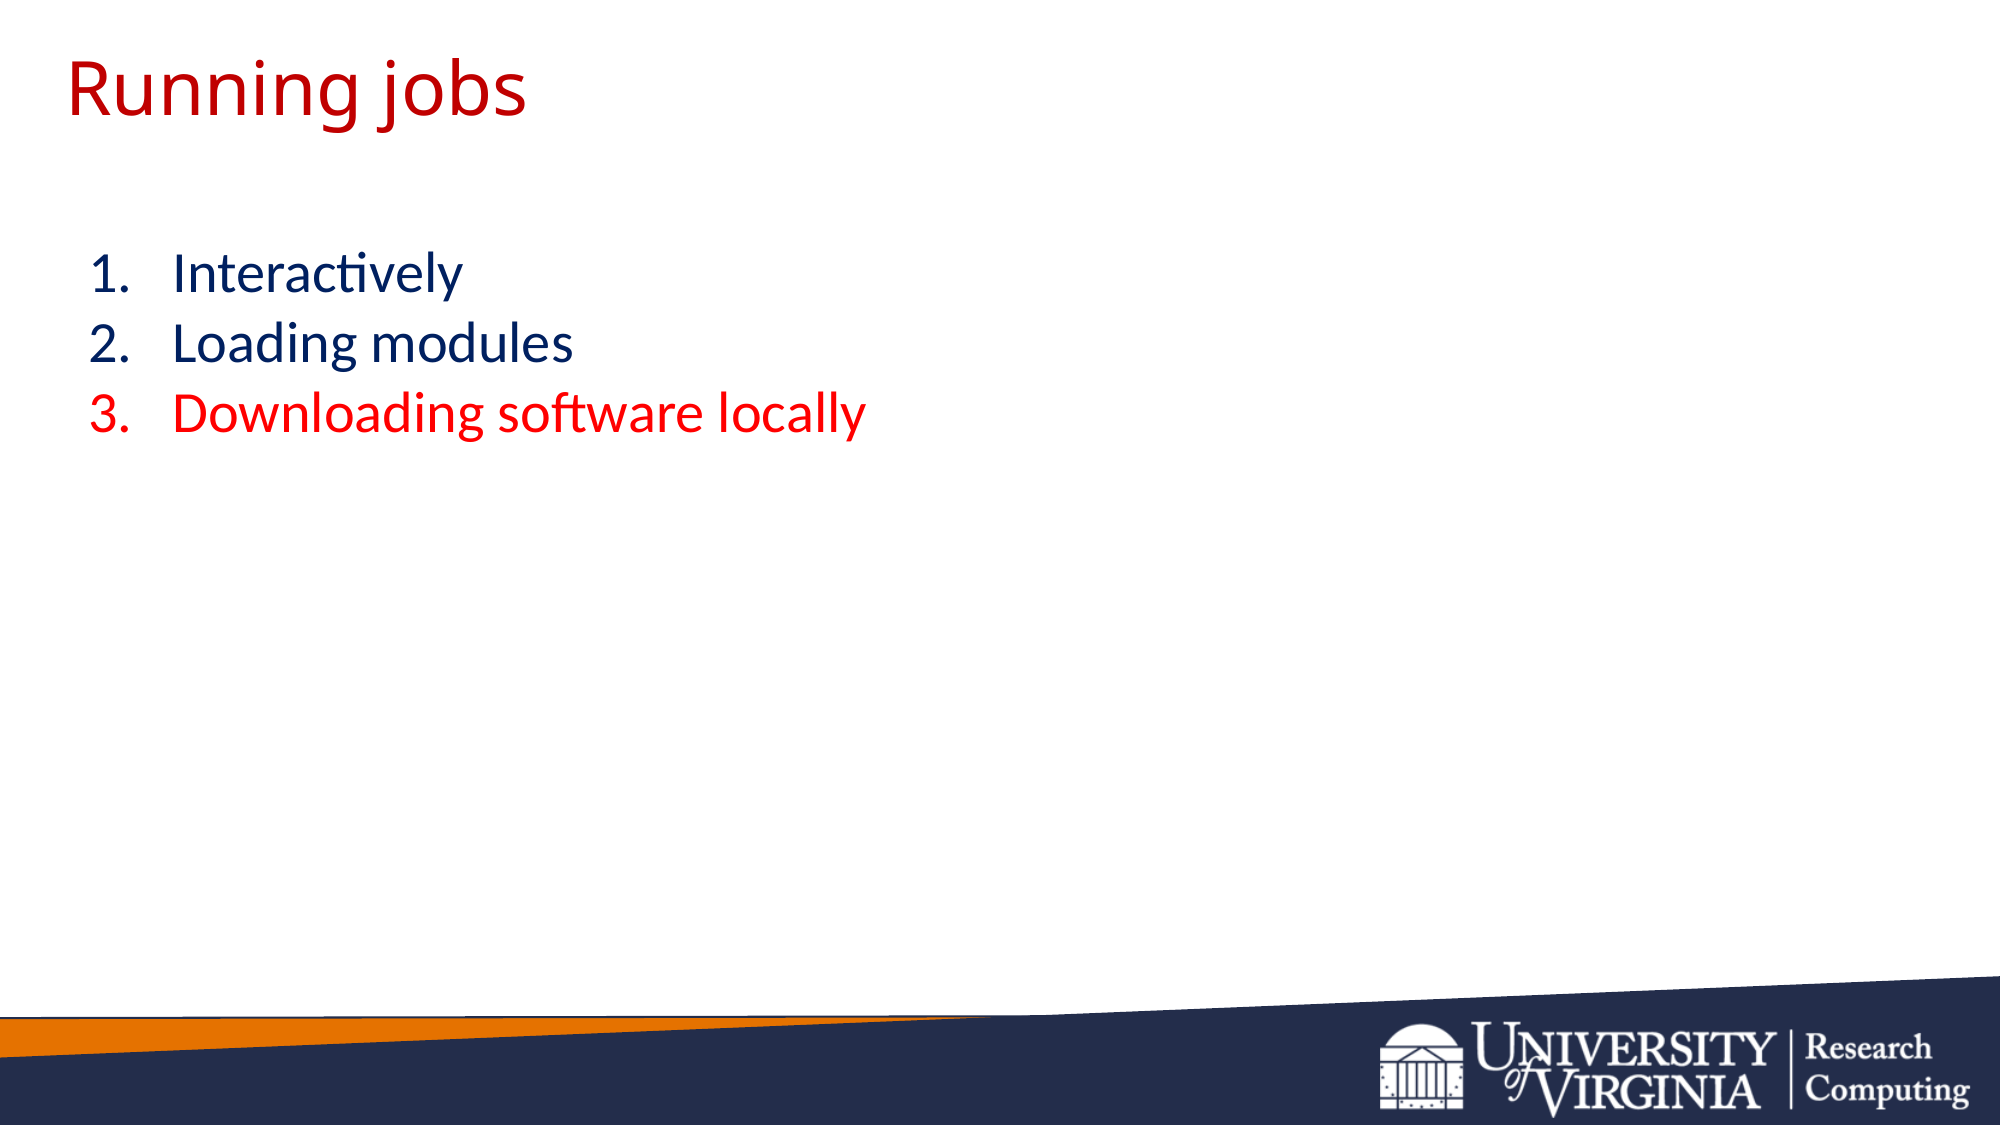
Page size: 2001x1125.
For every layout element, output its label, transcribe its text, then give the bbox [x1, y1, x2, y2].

text_box [0, 1015, 1021, 1057]
text_box Interactively Loading modules Downloading software locally [73, 226, 1337, 452]
text_box Running jobs [50, 33, 1219, 139]
picture [1380, 1021, 1981, 1118]
text_box [0, 976, 2000, 1125]
